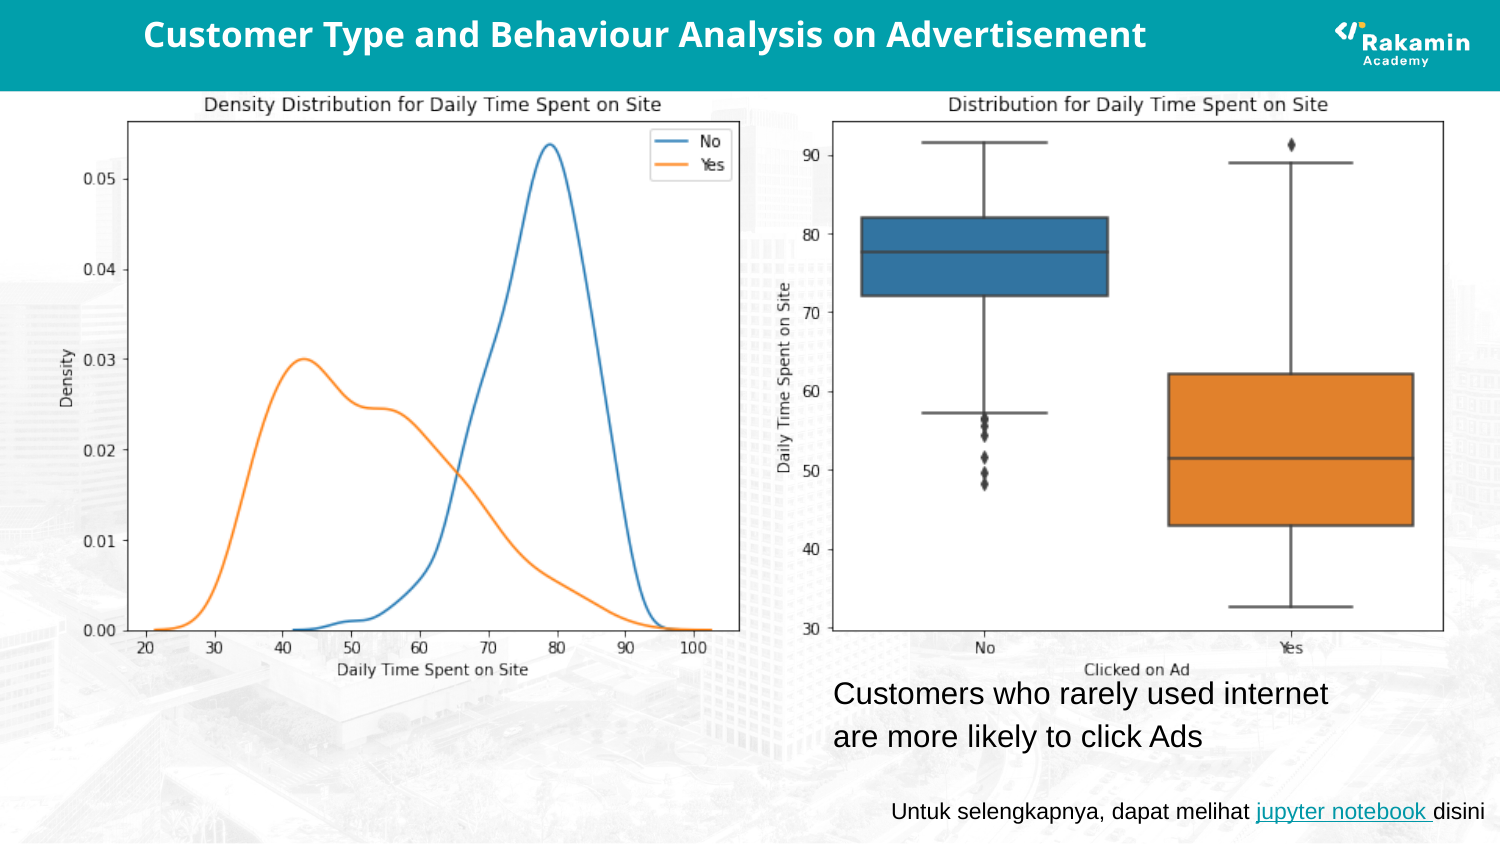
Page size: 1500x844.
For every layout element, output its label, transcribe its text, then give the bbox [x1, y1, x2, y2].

picture [0, 0, 1500, 844]
title Customer Type and Behaviour Analysis on Advertisement [0, 0, 1291, 92]
text_box Untuk selengkapnya, dapat melihat jupyter notebook disini [763, 782, 1500, 838]
text_box Customers who rarely used internet are more likely to click Ads [796, 697, 1398, 789]
